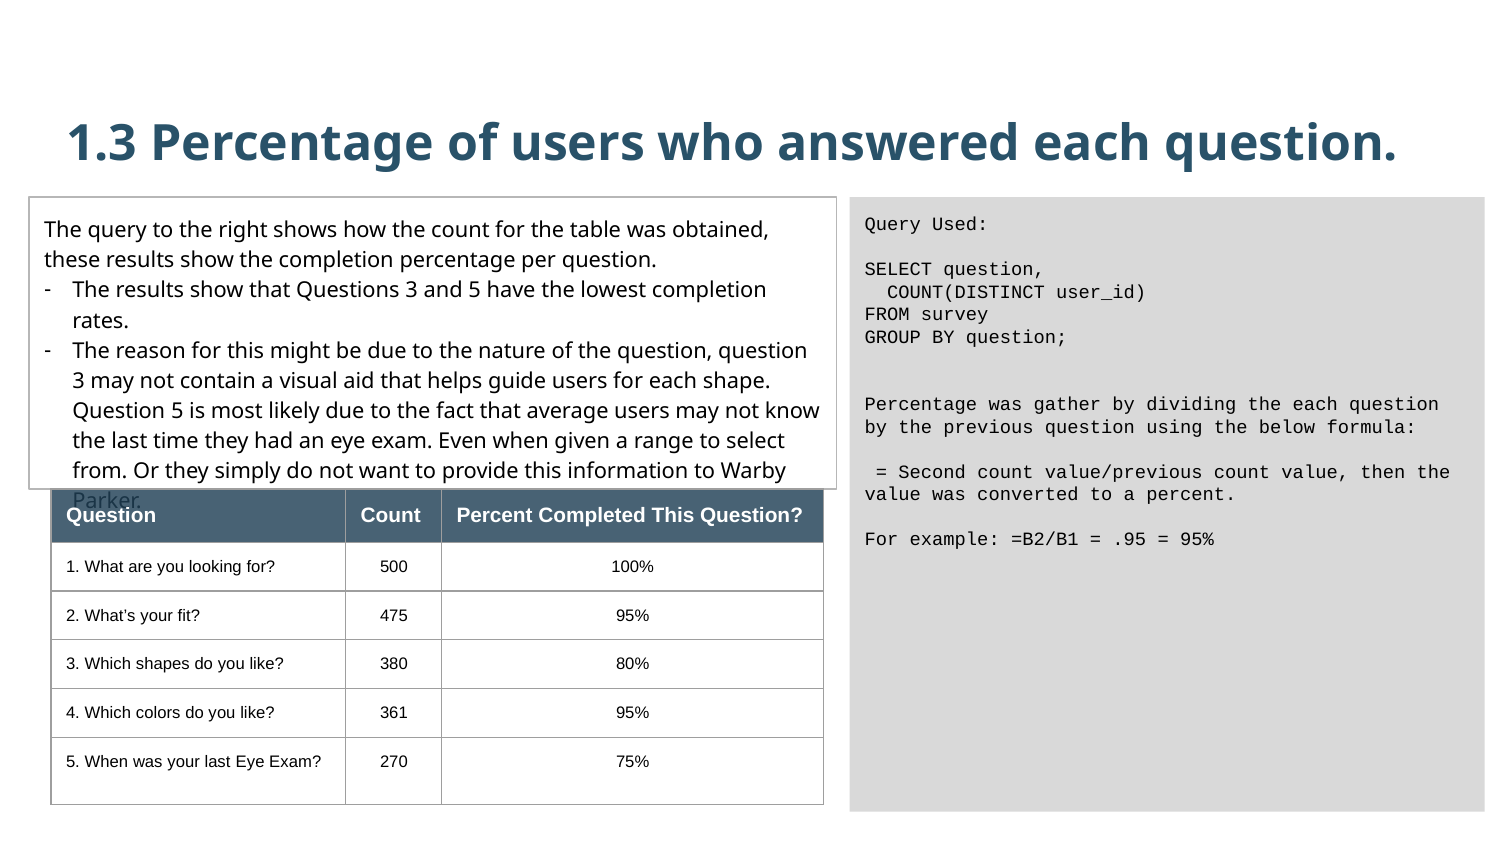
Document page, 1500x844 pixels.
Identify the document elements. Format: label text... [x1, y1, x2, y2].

table_cell 100% [442, 543, 823, 590]
text_box The query to the right shows how the count for the table was obtained, these results show the completion percentage per question. The results show that Questions 3 and 5 have the lowest completion rates. The reason for this might be due to the nature of the question, question 3 may not contain a visual aid that helps guide users for each shape. Question 5 is most likely due to the fact that average users may not know the last time they had an eye exam. Even when given a range to select from. Or they simply do not want to provide this information to Warby Parker. [29, 197, 837, 490]
table_cell 75% [442, 738, 823, 804]
table_cell 5. When was your last Eye Exam? [52, 738, 345, 804]
table_cell 95% [442, 689, 823, 737]
table_cell 80% [442, 640, 823, 688]
table_header Question [52, 490, 345, 542]
table_cell 500 [346, 543, 441, 590]
table_cell 1. What are you looking for? [52, 543, 345, 590]
table_cell 475 [346, 592, 441, 639]
text_box Query Used: SELECT question, COUNT(DISTINCT user_id) FROM survey GROUP BY question; Percentage was gather by dividing the each question by the previous question using the below formula: = Second count value/previous count value, then the value was converted to a percent. For example: =B2/B1 = .95 = 95% [849, 197, 1485, 812]
text_box 1.3 Percentage of users who answered each question. [51, 48, 1449, 186]
table_cell 2. What’s your fit? [52, 592, 345, 639]
table_cell 4. Which colors do you like? [52, 689, 345, 737]
table_cell 361 [346, 689, 441, 737]
table_cell 380 [346, 640, 441, 688]
table_cell 270 [346, 738, 441, 804]
table_cell 3. Which shapes do you like? [52, 640, 345, 688]
table_cell 95% [442, 592, 823, 639]
table_header Percent Completed This Question? [442, 490, 823, 542]
table_header Count [346, 490, 441, 542]
